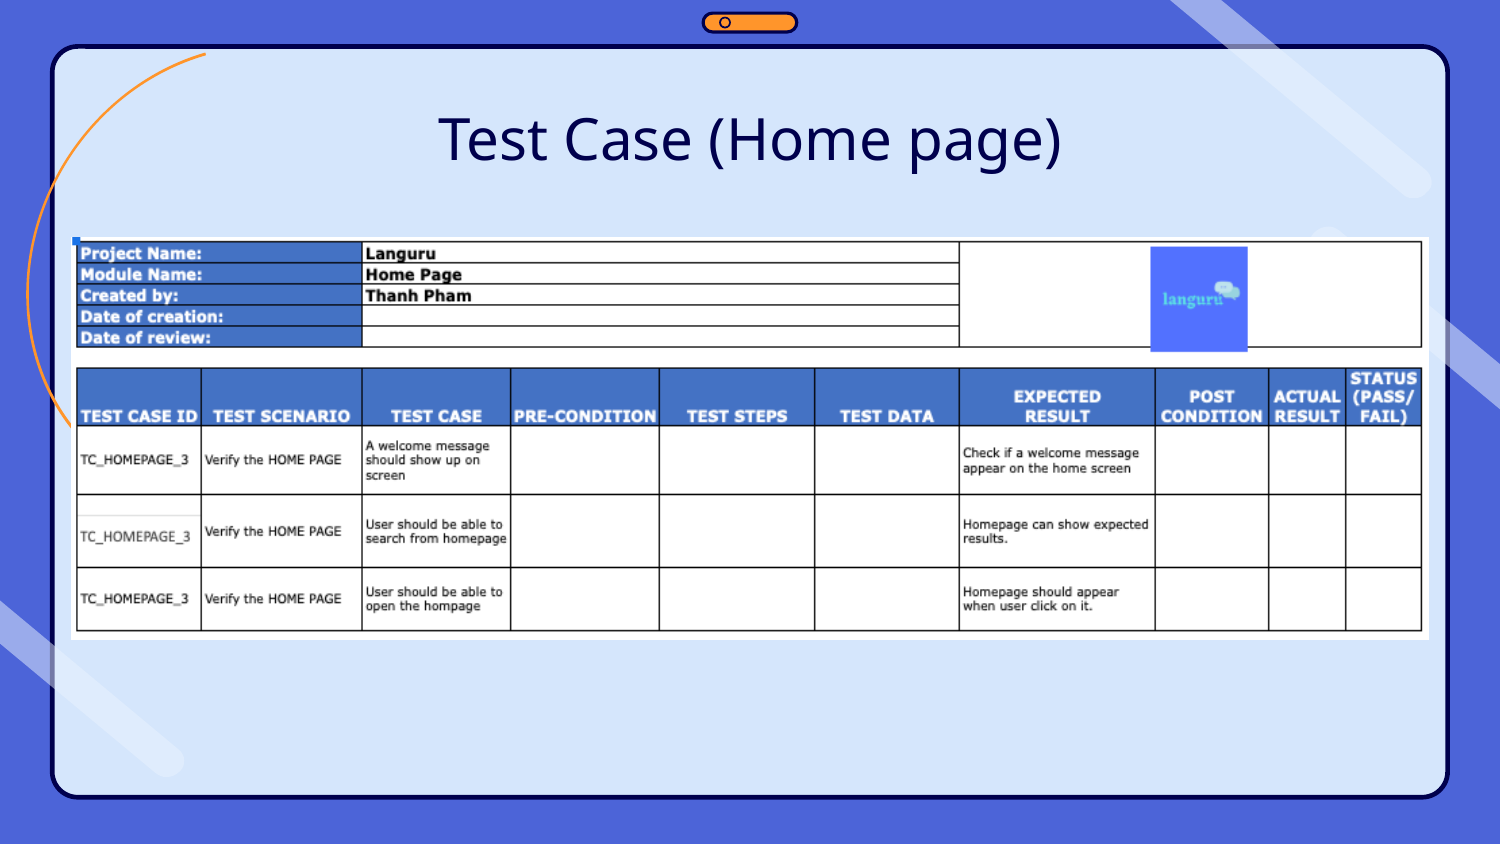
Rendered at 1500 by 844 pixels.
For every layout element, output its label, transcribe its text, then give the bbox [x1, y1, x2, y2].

title Test Case (Home page) [118, 87, 1382, 181]
picture [71, 236, 1429, 640]
